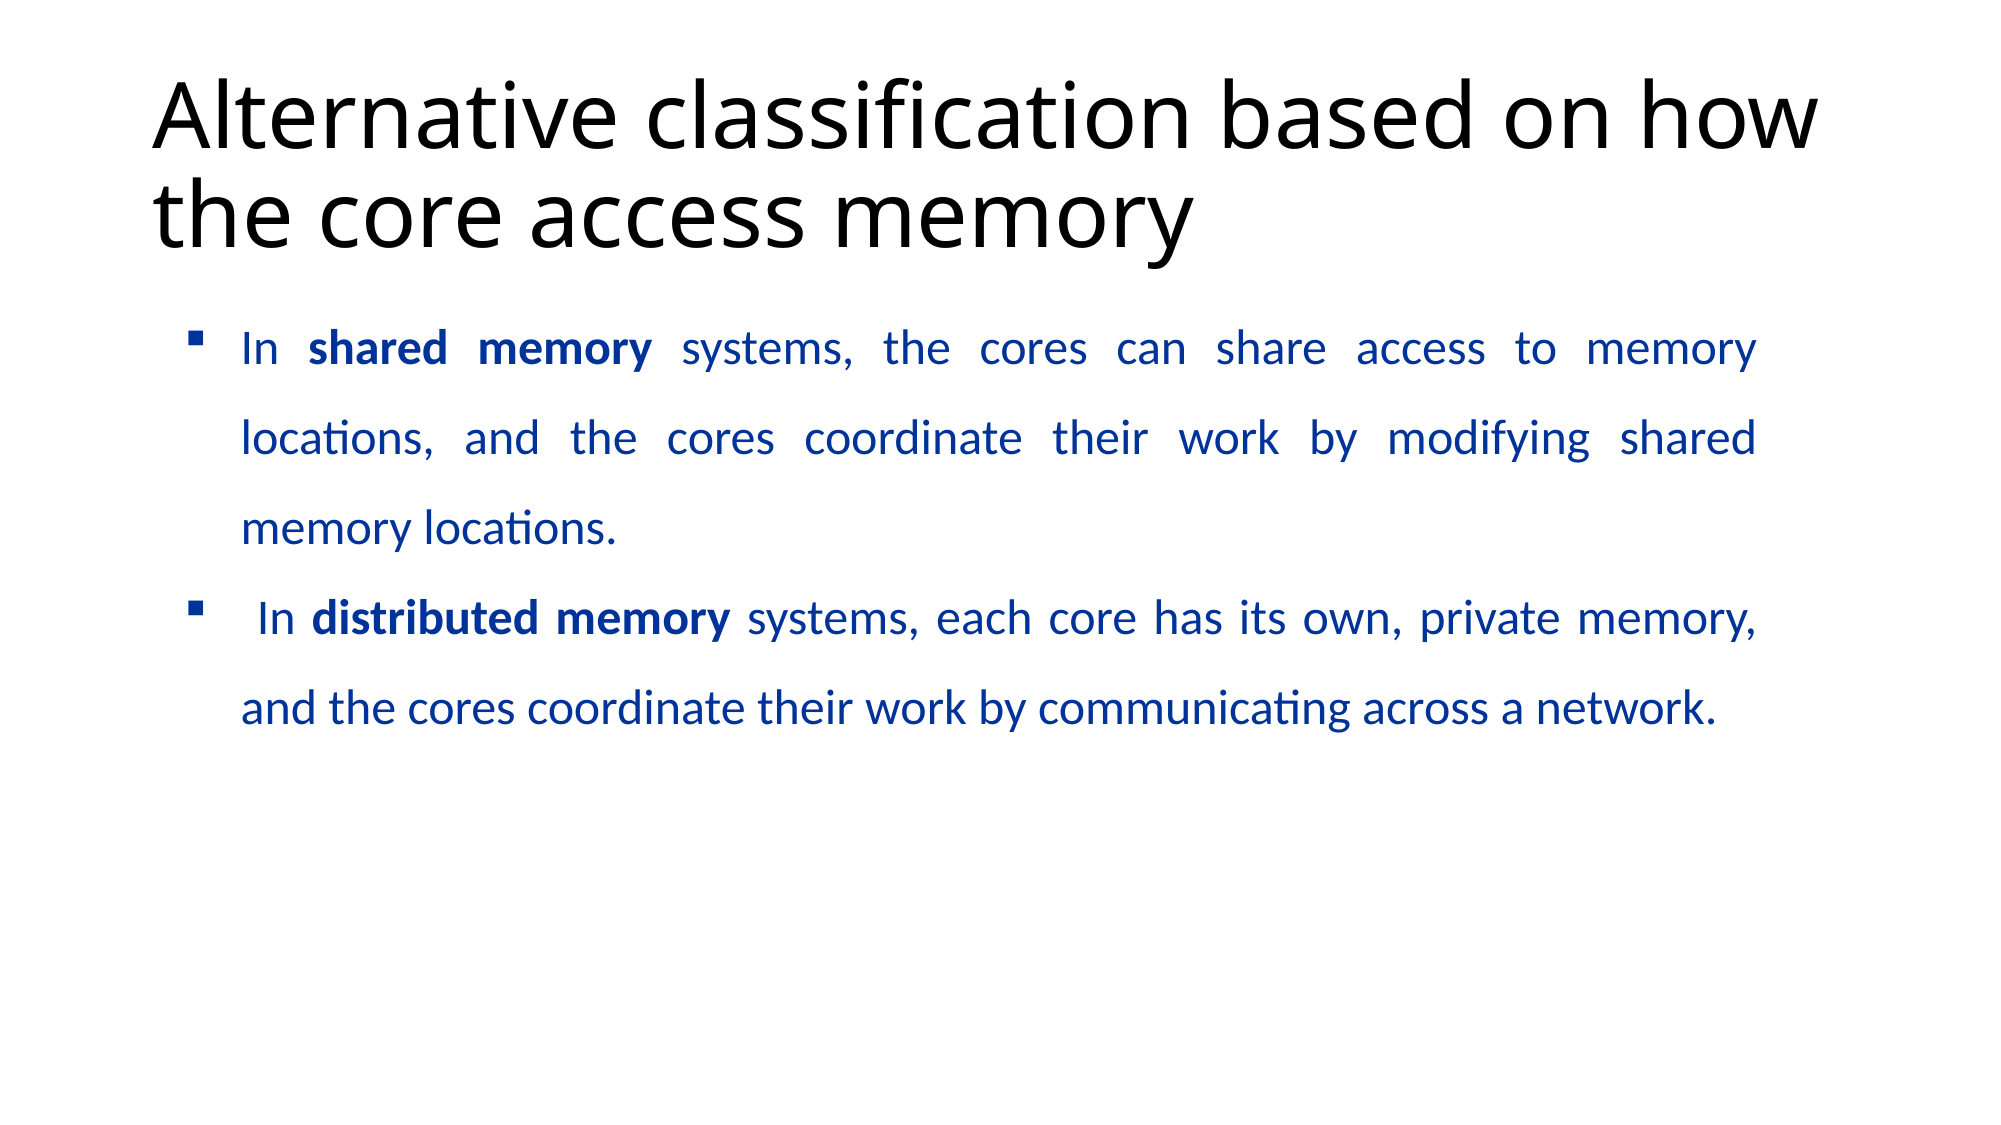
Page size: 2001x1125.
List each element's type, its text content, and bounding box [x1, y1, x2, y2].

text_box In shared memory systems, the cores can share access to memory locations, and the cores coordinate their work by modifying shared memory locations. In distributed memory systems, each core has its own, private memory, and the cores coordinate their work by communicating across a network. [169, 277, 1773, 742]
title Alternative classification based on how the core access memory [137, 59, 1863, 278]
